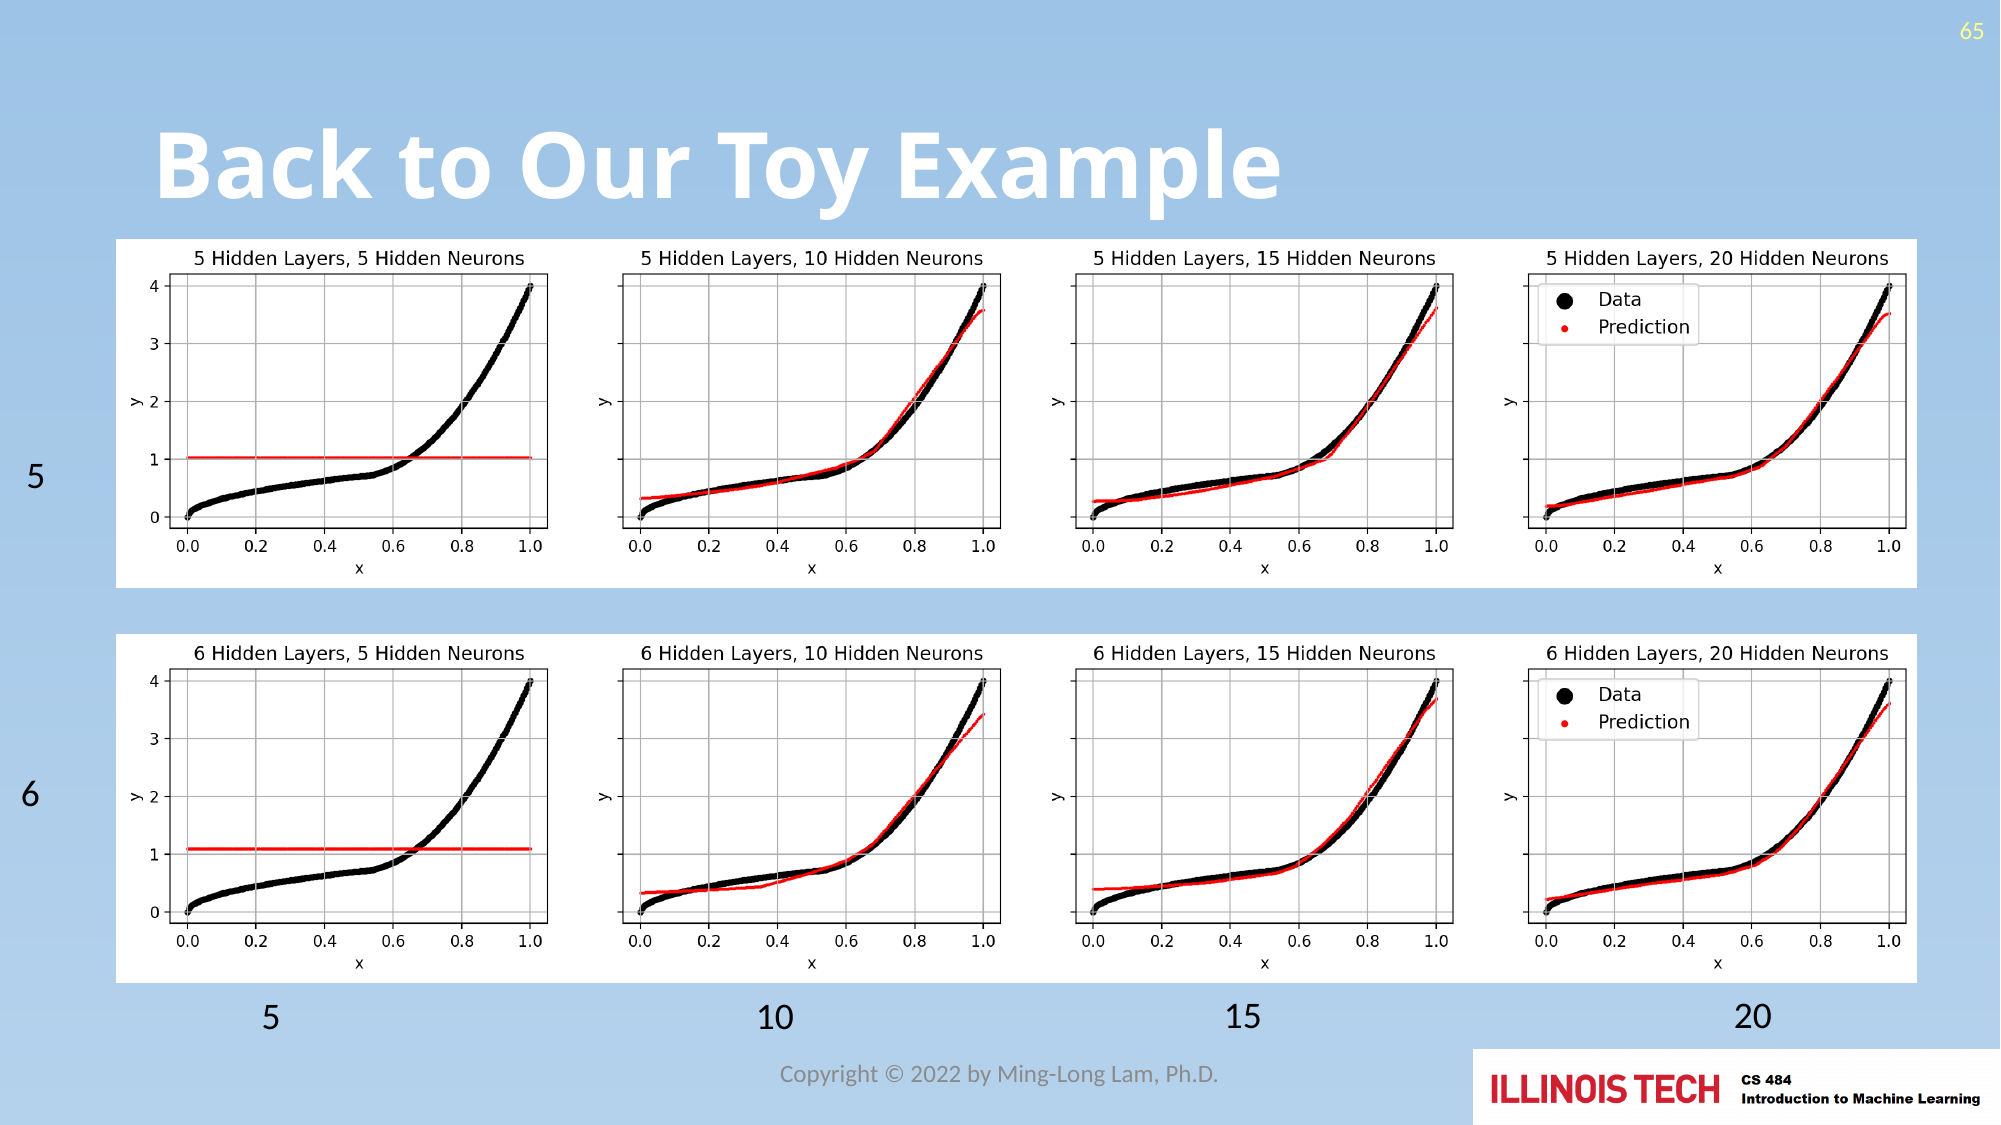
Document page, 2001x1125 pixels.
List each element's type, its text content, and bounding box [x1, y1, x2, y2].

slide_number 65 [1550, 0, 2000, 60]
text_box 5 [246, 984, 287, 1045]
text_box 5 [11, 443, 51, 504]
picture [116, 634, 1917, 983]
picture [1473, 1049, 2000, 1125]
text_box 15 [1206, 984, 1279, 1042]
text_box 10 [738, 984, 811, 1042]
text_box 6 [6, 761, 46, 822]
title Back to Our Toy Example [137, 59, 1863, 239]
text_box 20 [1714, 984, 1792, 1044]
picture [116, 239, 1917, 588]
footer Copyright © 2022 by Ming-Long Lam, Ph.D. [662, 1042, 1338, 1103]
